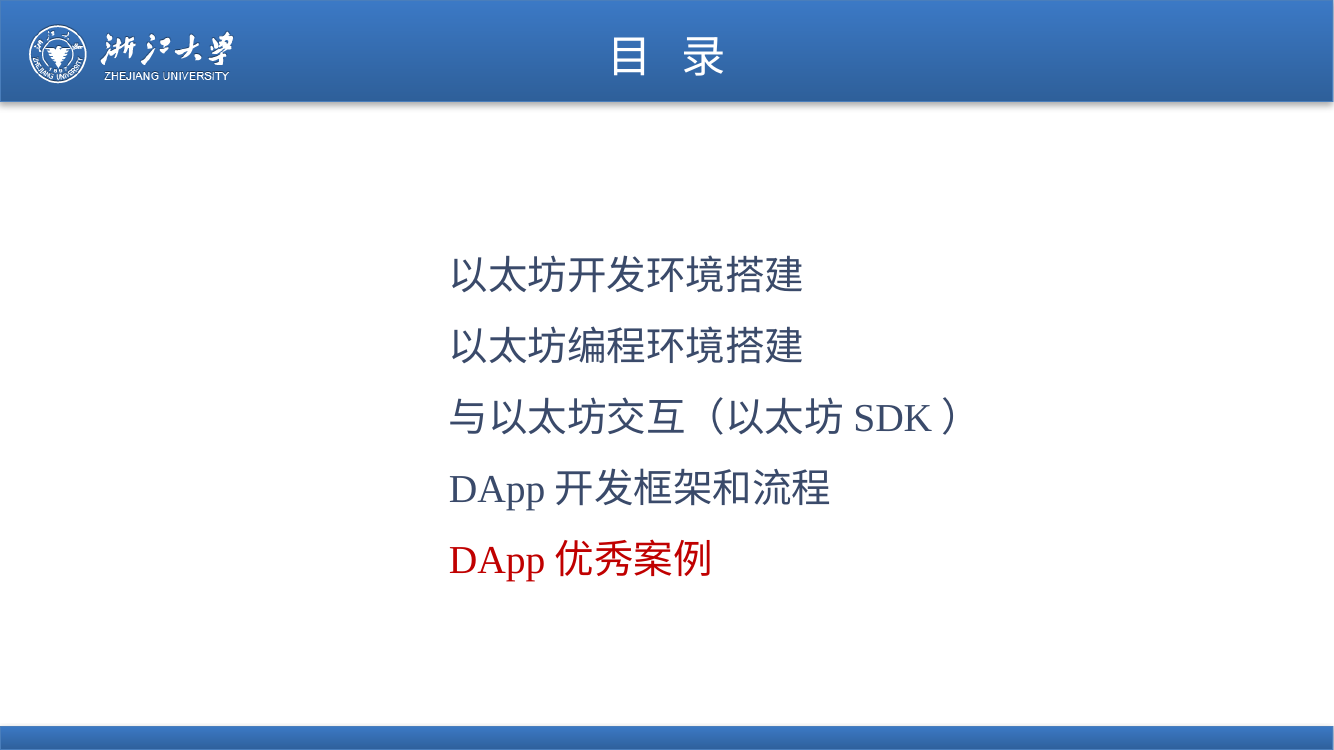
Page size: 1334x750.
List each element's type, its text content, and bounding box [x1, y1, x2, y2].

text_box 以太坊开发环境搭建 以太坊编程环境搭建 与以太坊交互（以太坊SDK） DApp开发框架和流程 DApp优秀案例 [433, 218, 1045, 640]
title 目 录 [0, 19, 1334, 91]
